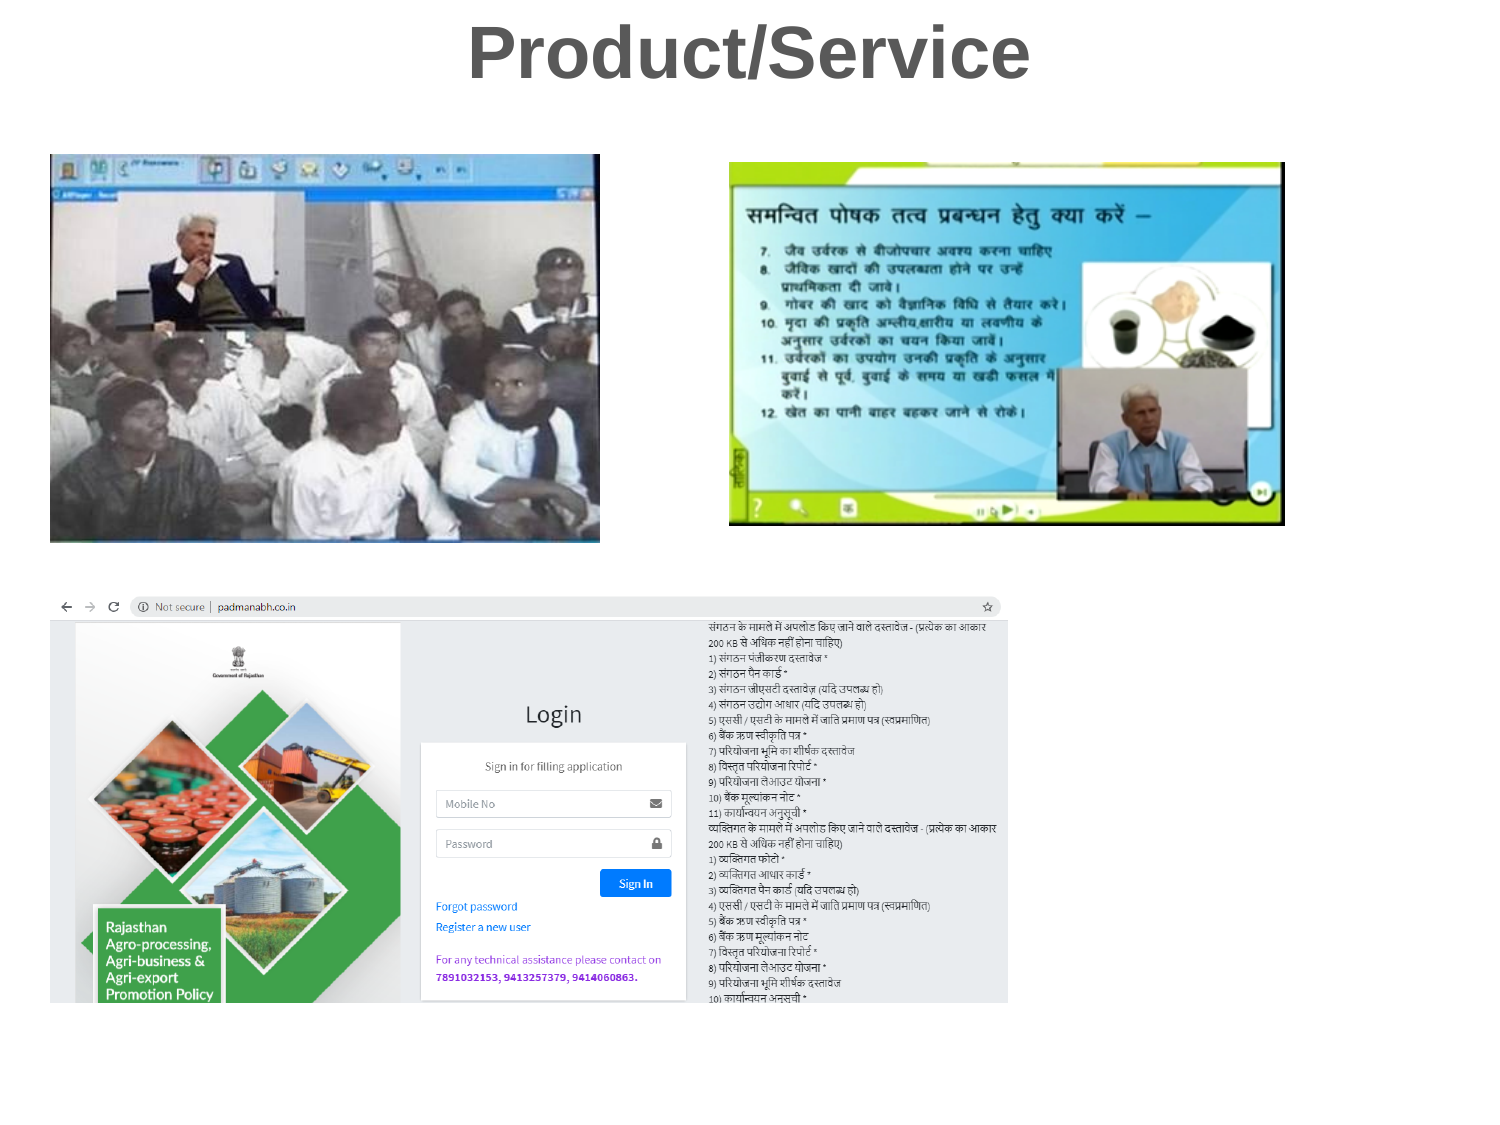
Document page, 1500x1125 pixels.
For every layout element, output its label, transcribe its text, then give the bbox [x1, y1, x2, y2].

picture [49, 594, 1008, 1003]
picture [49, 154, 600, 543]
picture [729, 162, 1285, 526]
title Product/Service [0, 6, 1500, 103]
